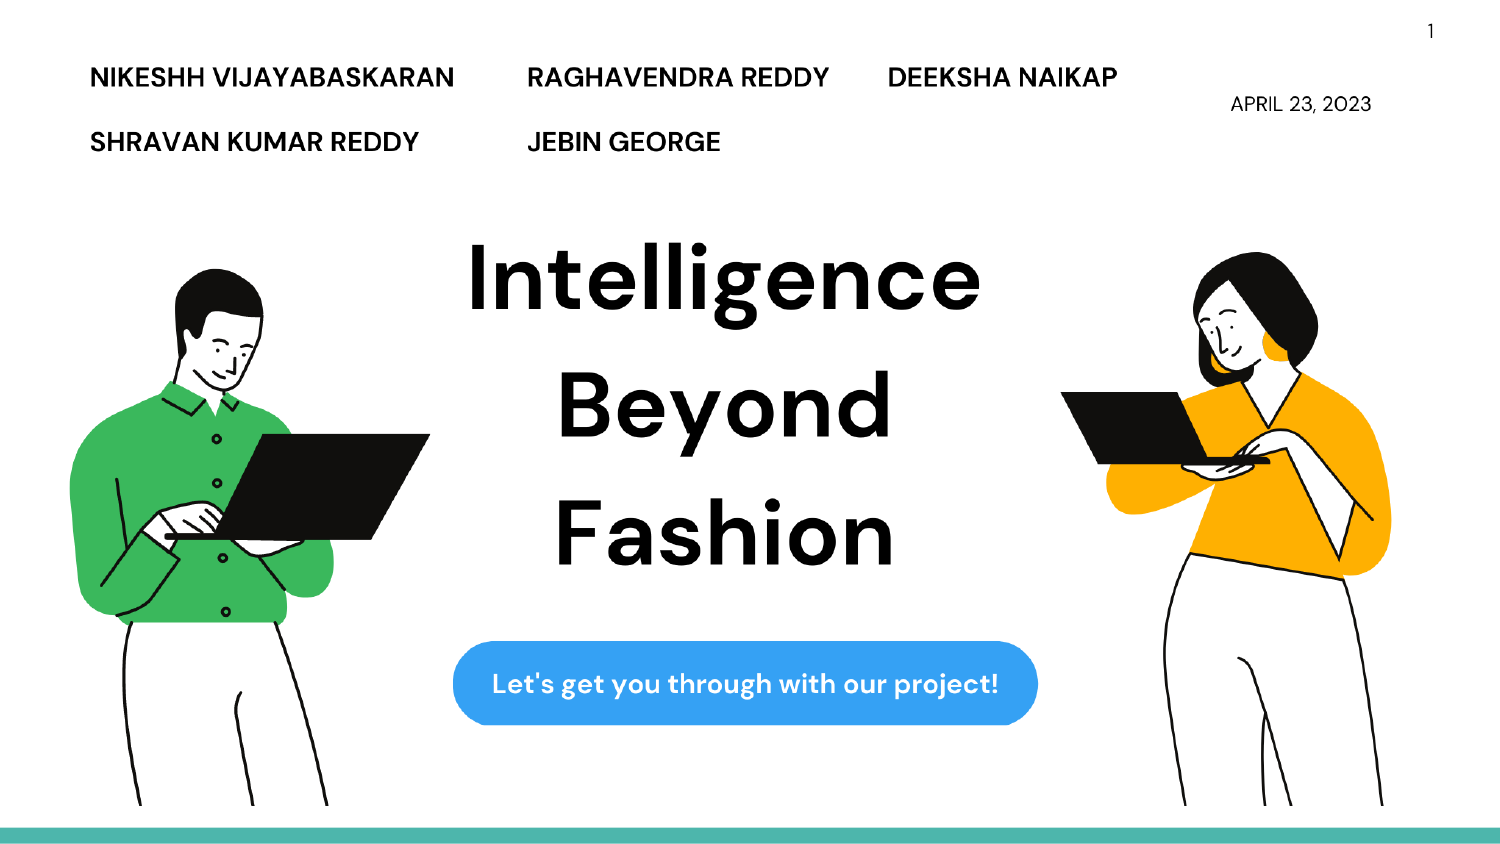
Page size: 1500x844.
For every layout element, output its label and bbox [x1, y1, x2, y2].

picture [38, 11, 1451, 807]
